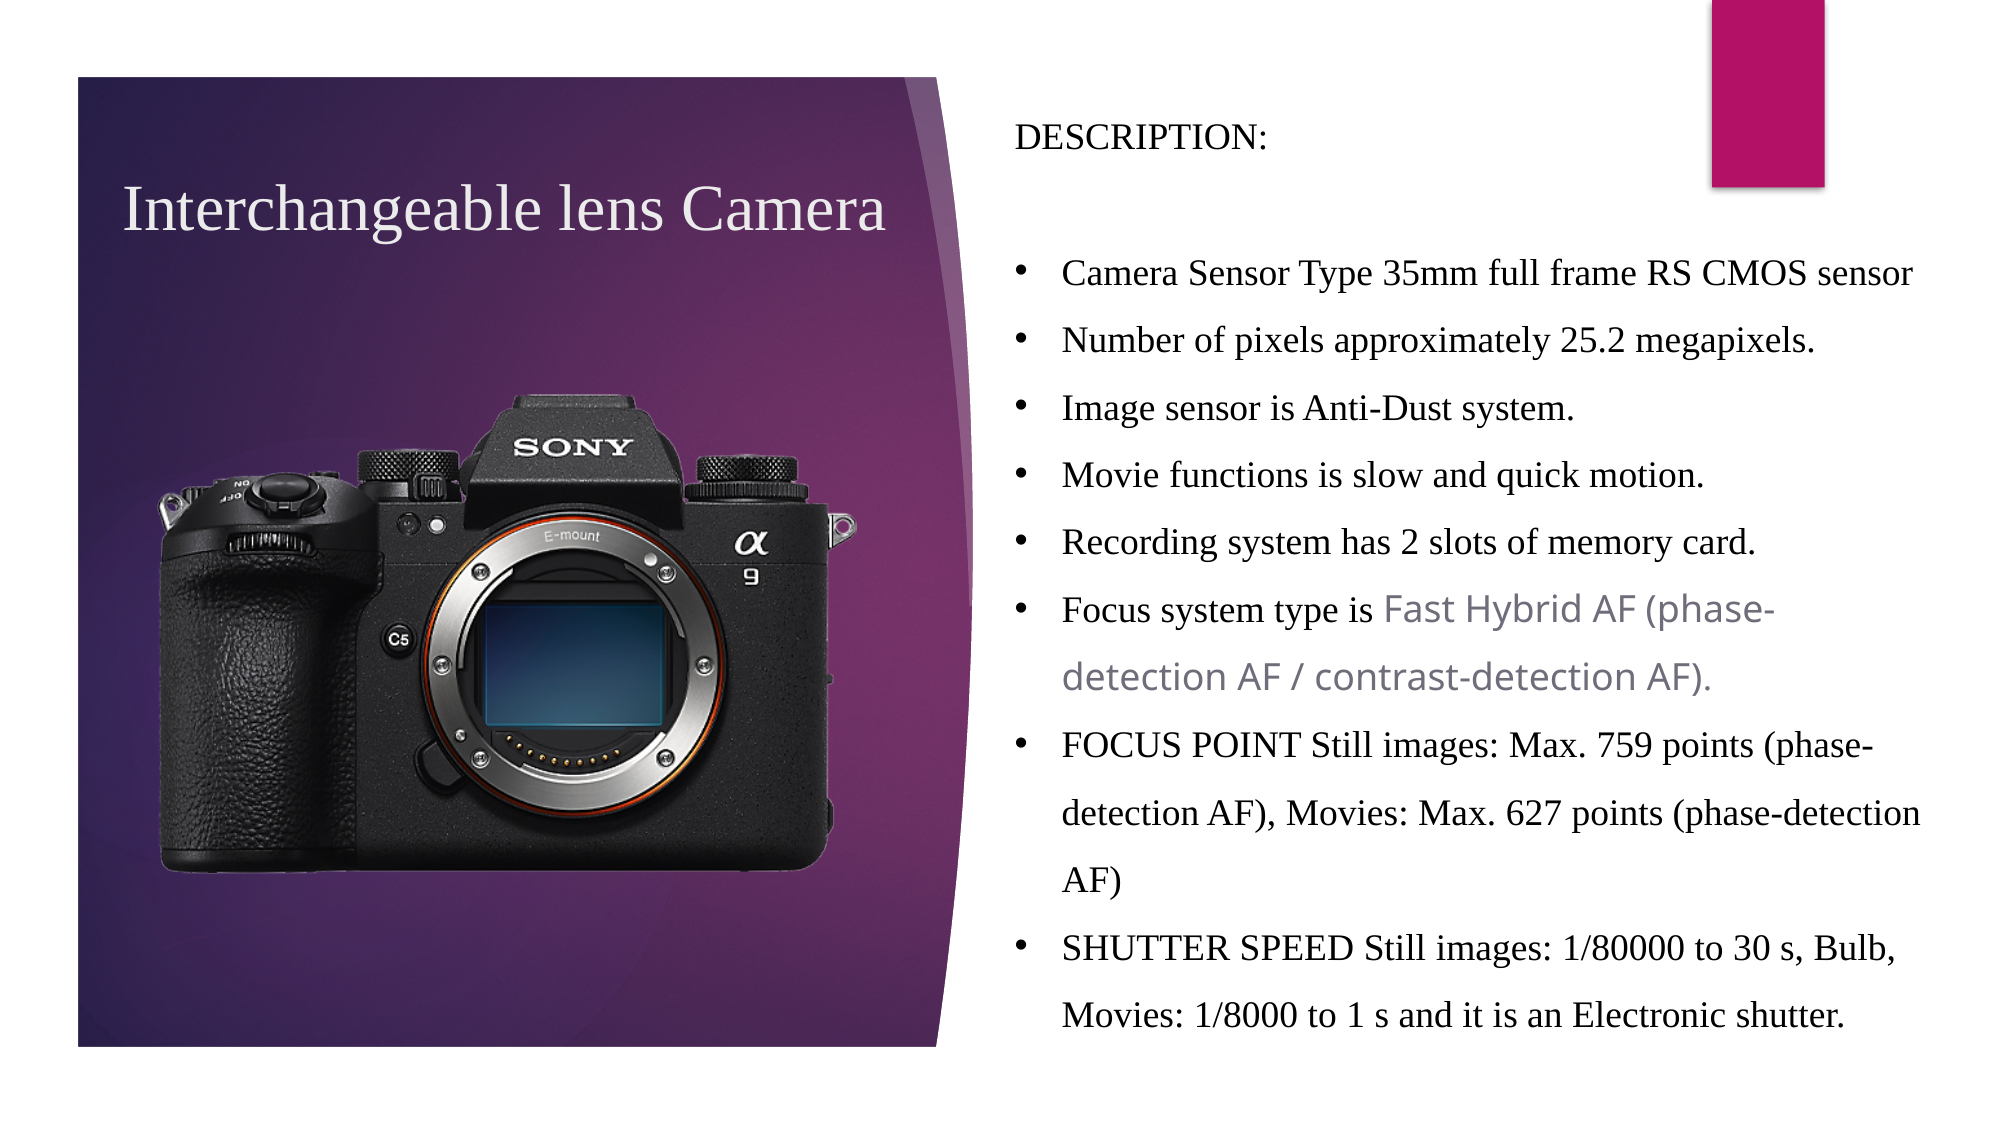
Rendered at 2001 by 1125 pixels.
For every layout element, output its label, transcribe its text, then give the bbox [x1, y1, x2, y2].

text_box DESCRIPTION: Camera Sensor Type 35mm full frame RS CMOS sensor Number of pixels approximately 25.2 megapixels. Image sensor is Anti-Dust system. Movie functions is slow and quick motion. Recording system has 2 slots of memory card. Focus system type is Fast Hybrid AF (phase-detection AF / contrast-detection AF). FOCUS POINT Still images: Max. 759 points (phase-detection AF), Movies: Max. 627 points (phase-detection AF) SHUTTER SPEED Still images: 1/80000 to 30 s, Bulb, Movies: 1/8000 to 1 s and it is an Electronic shutter. [999, 82, 1956, 1088]
title Interchangeable lens Camera [107, 105, 926, 328]
picture [13, 330, 1001, 938]
